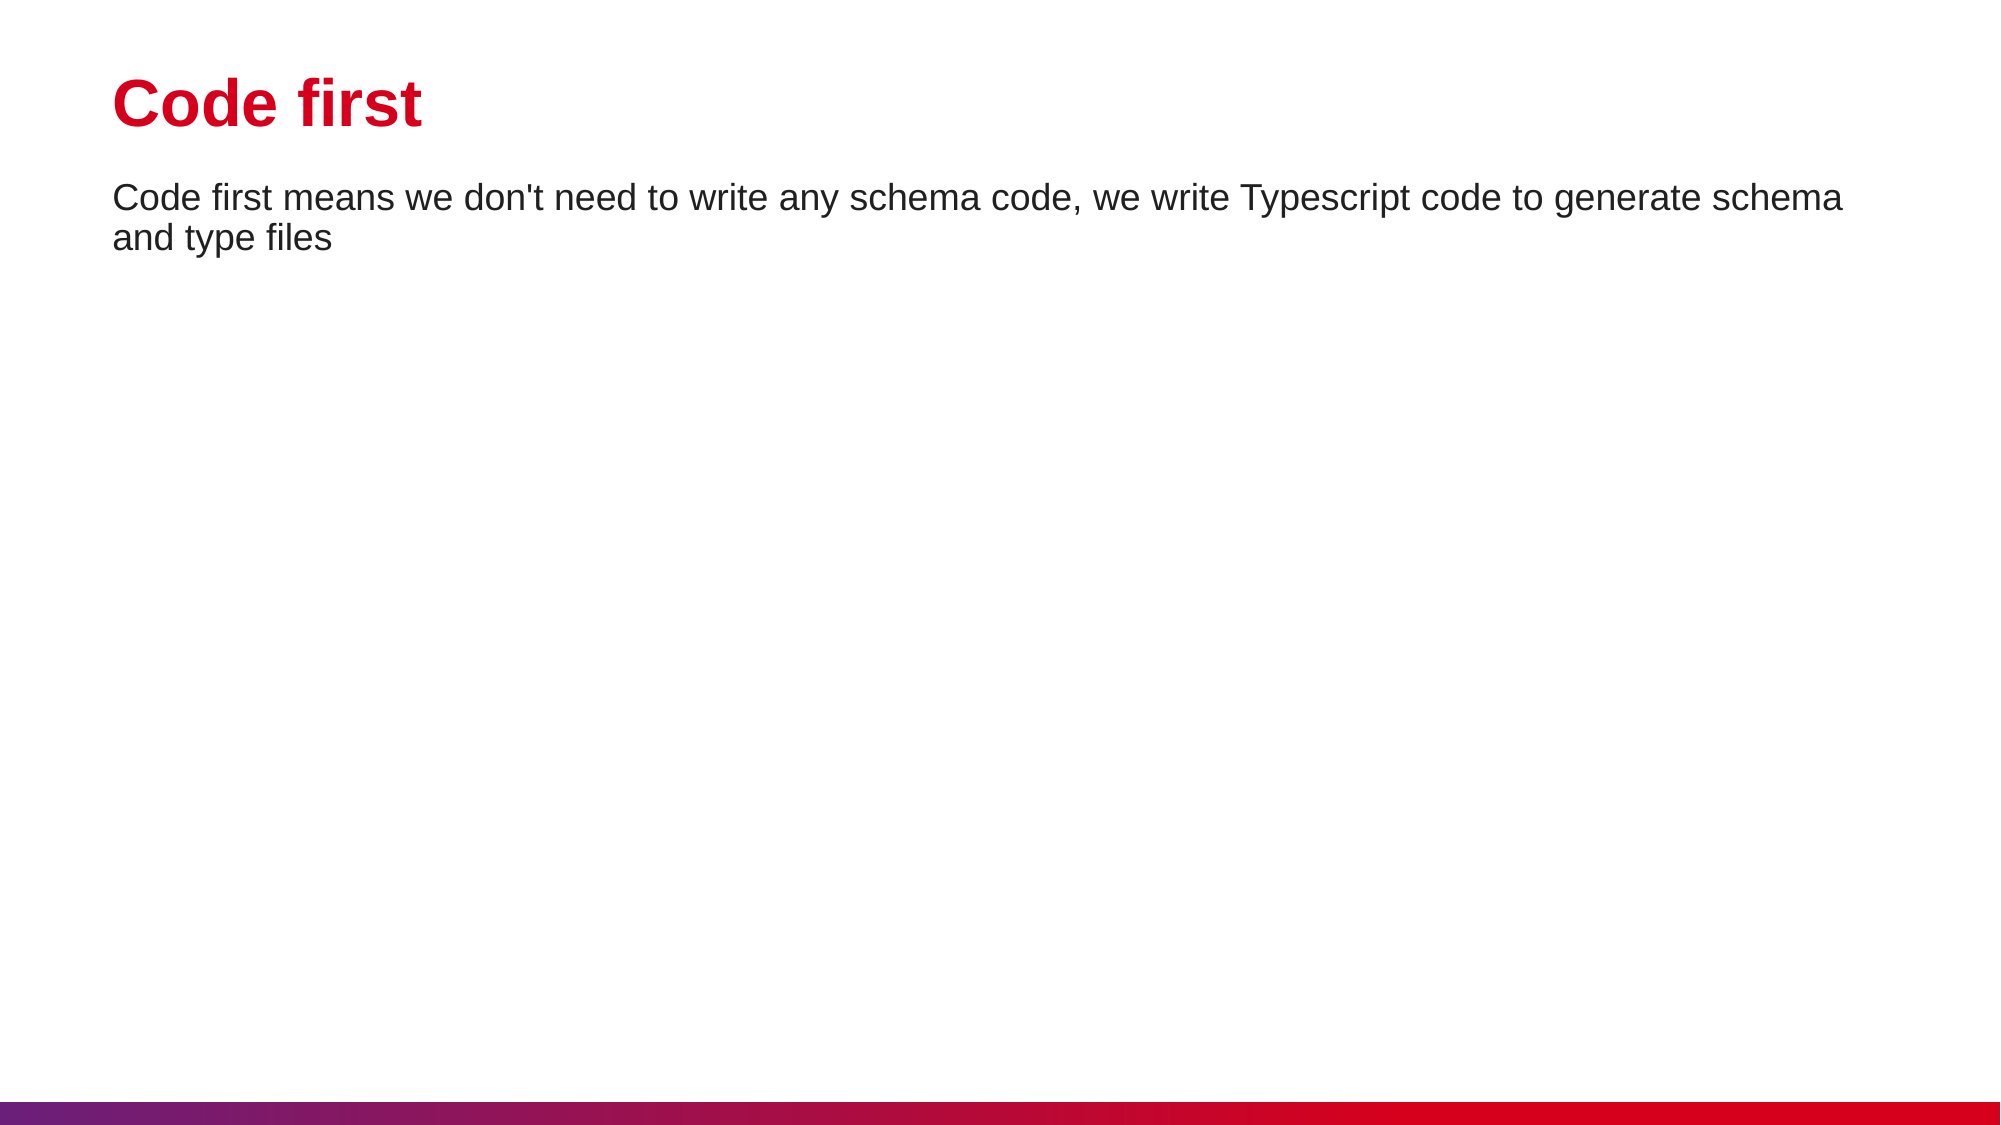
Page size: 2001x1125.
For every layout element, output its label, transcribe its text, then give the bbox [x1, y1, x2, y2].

title Code first [97, 61, 1786, 150]
list Code first means we don't need to write any schema code, we write Typescript code to generate schema and type files [97, 170, 1861, 284]
